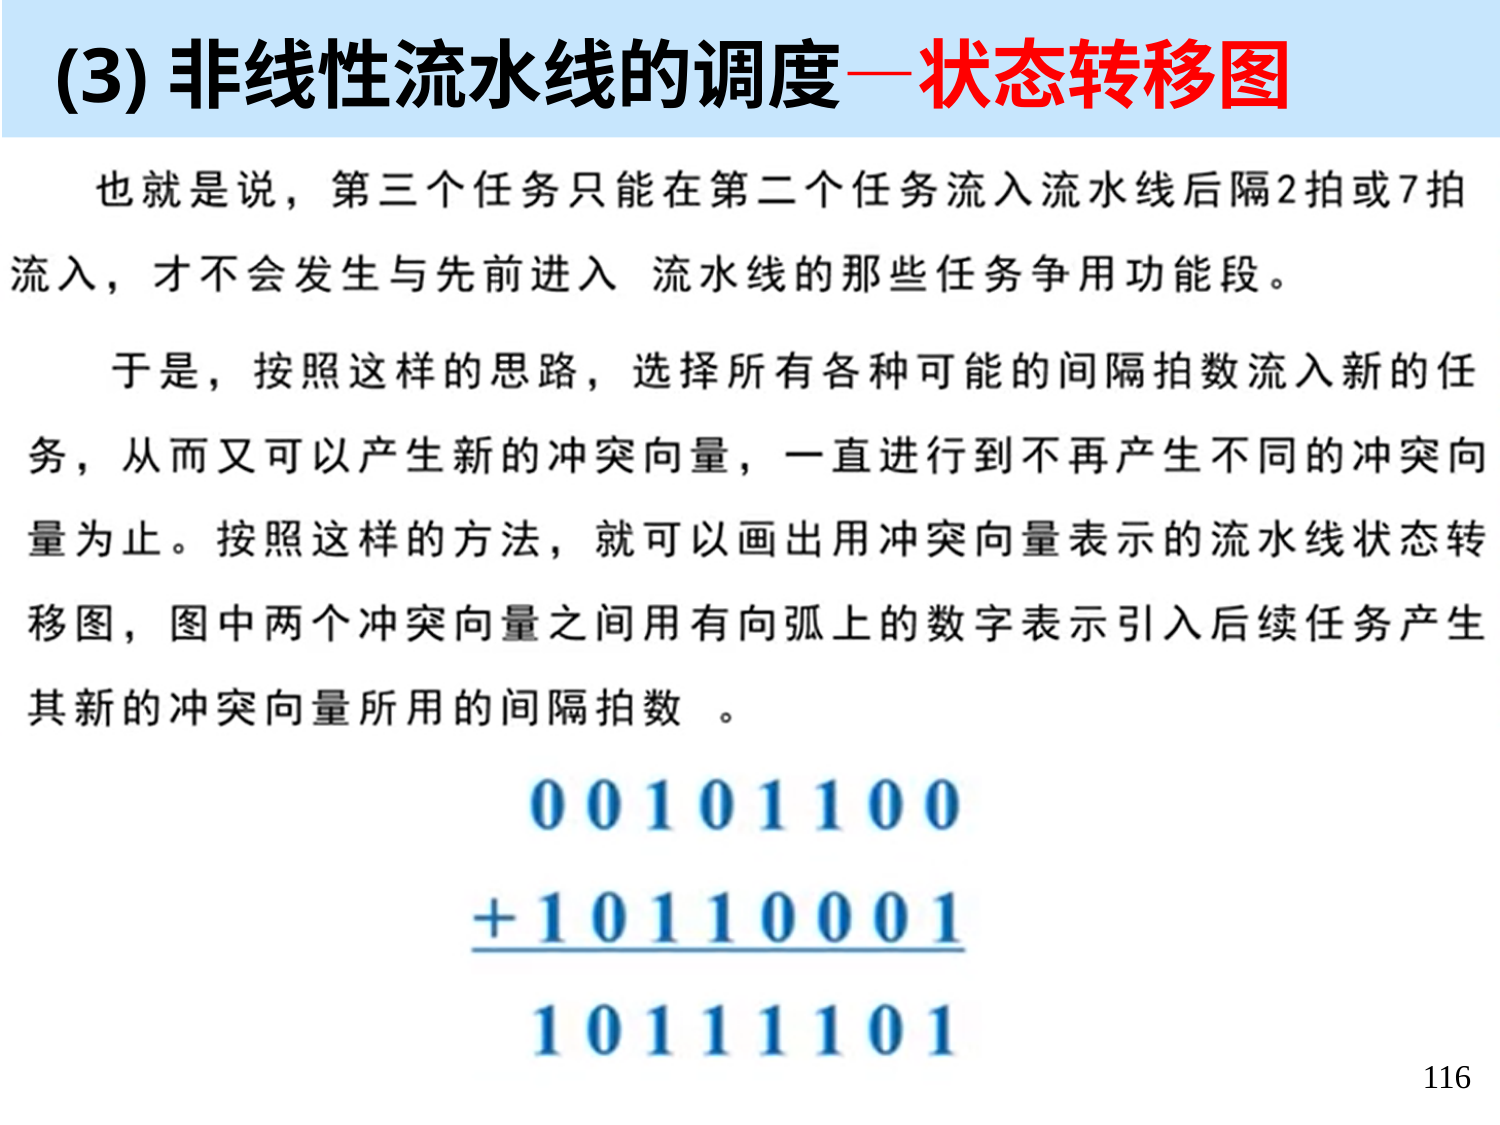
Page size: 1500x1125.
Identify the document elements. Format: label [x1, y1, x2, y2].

picture [420, 739, 1043, 1095]
text_box [40, 20, 1472, 121]
picture [0, 161, 1500, 736]
